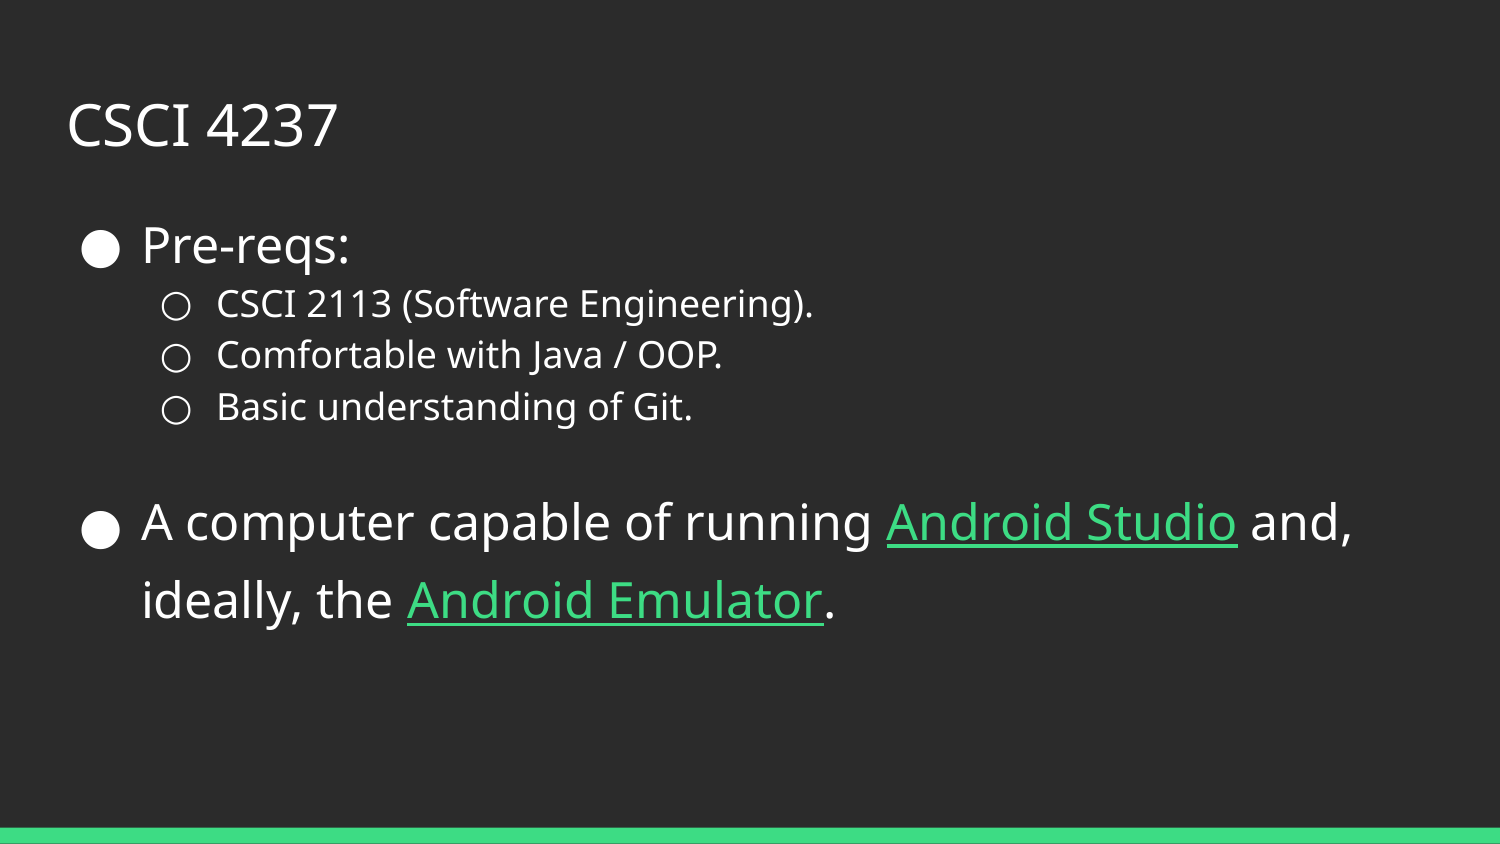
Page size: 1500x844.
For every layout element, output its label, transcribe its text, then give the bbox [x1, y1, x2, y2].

list Pre-reqs: CSCI 2113 (Software Engineering). Comfortable with Java / OOP. Basic understanding of Git. A computer capable of running Android Studio and, ideally, the Android Emulator. [51, 189, 1449, 750]
title CSCI 4237 [51, 72, 1449, 167]
